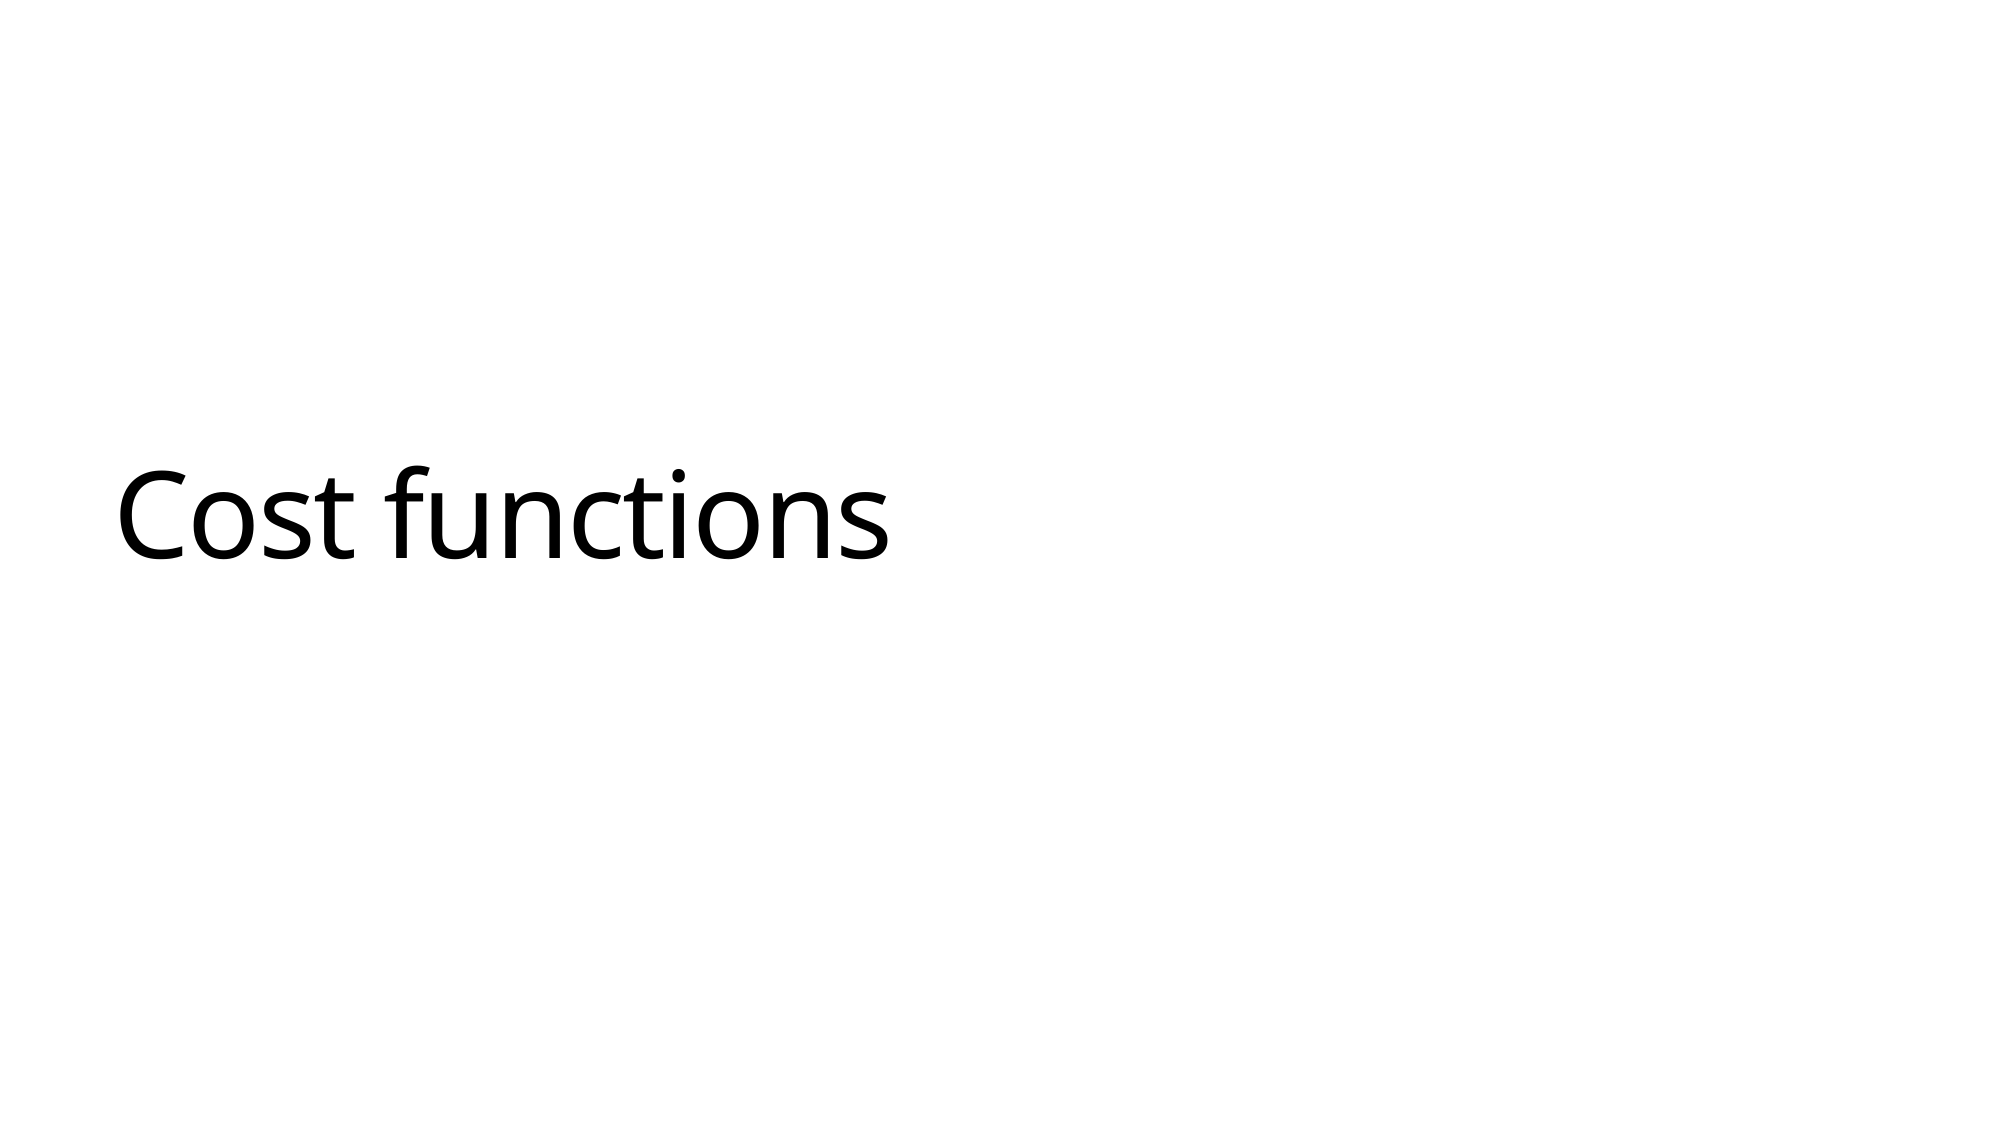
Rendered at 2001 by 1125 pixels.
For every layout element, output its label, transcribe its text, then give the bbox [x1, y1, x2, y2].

title Cost functions [98, 211, 1901, 593]
